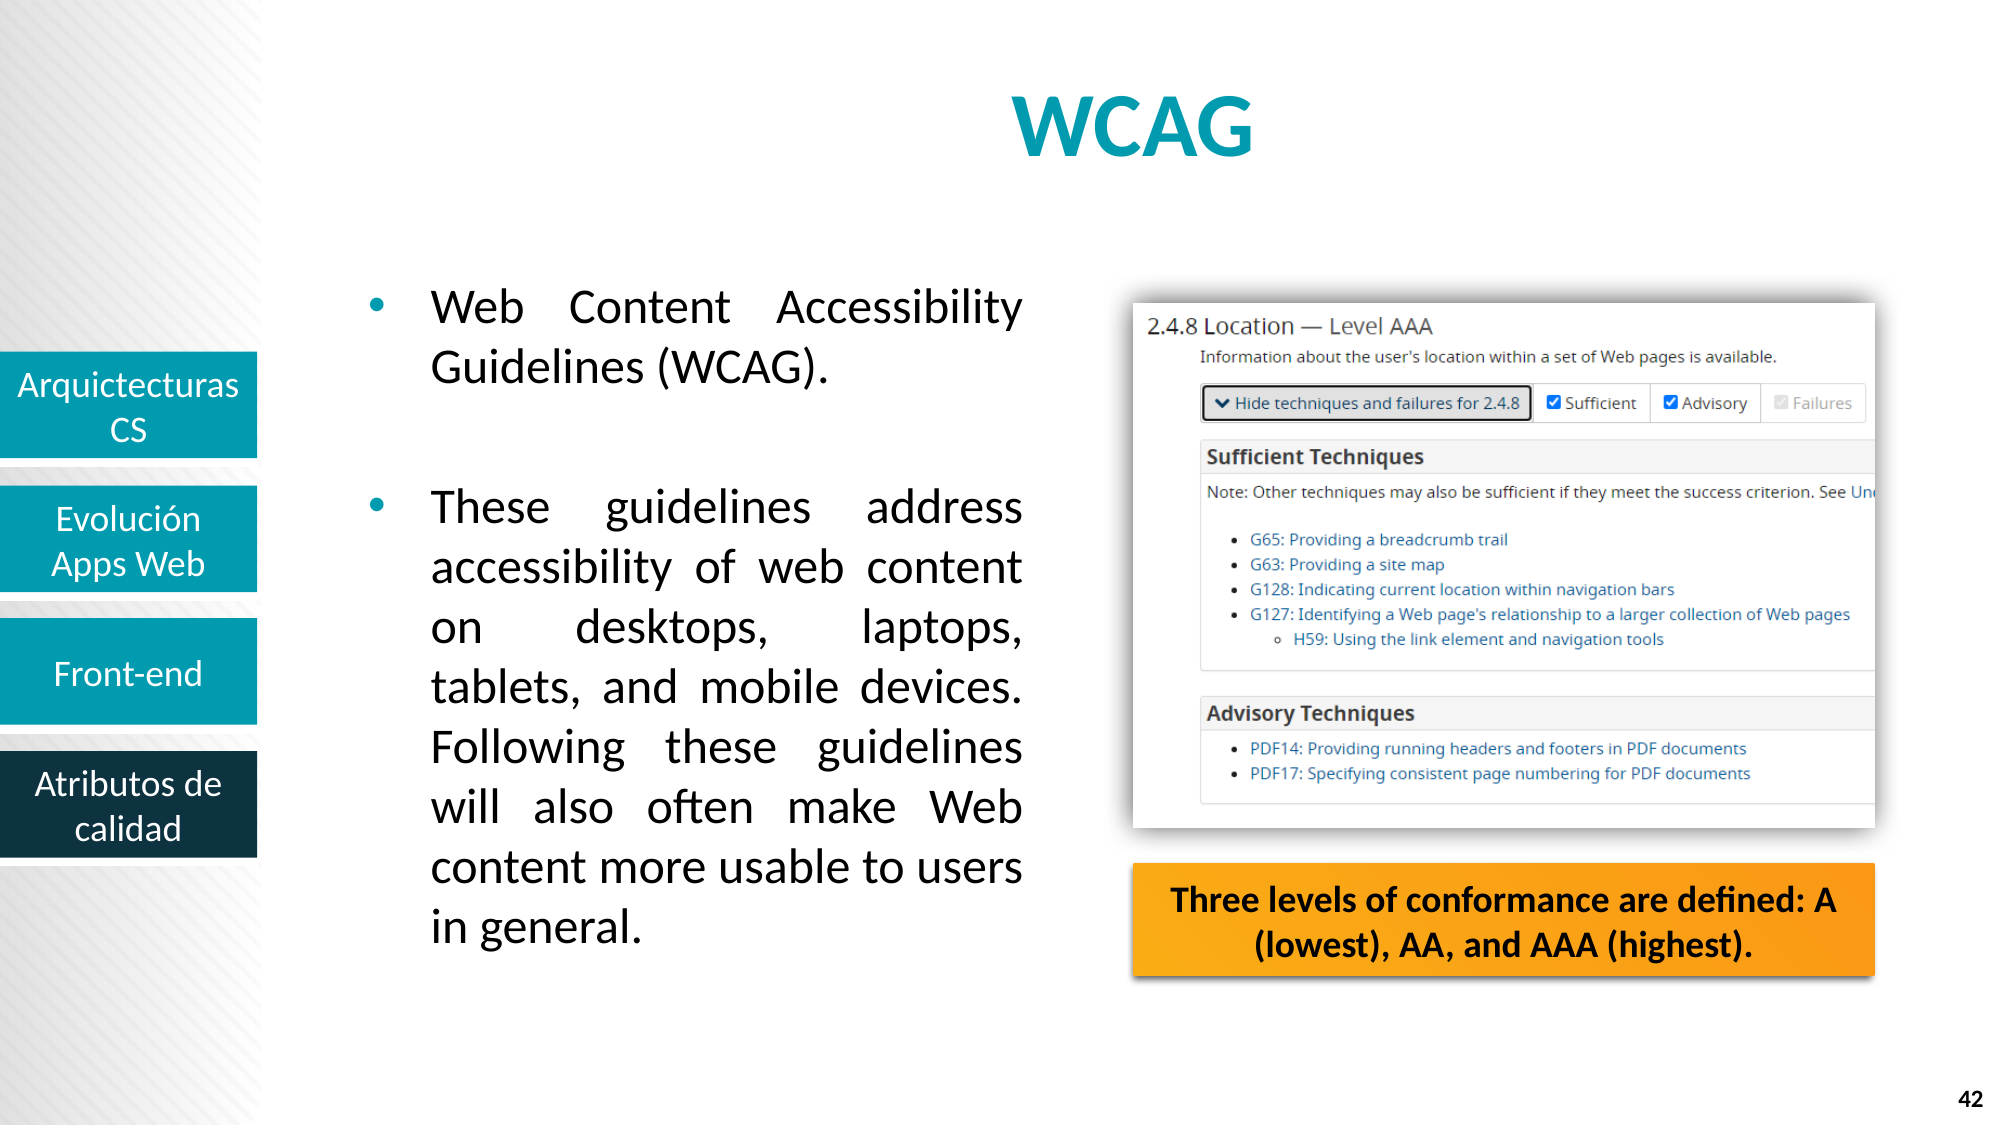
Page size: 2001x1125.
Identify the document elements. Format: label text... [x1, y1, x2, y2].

slide_number 42 [1921, 1072, 2000, 1124]
title WCAG [340, 36, 1927, 204]
text_box Three levels of conformance are defined: A (lowest), AA, and AAA (highest). [1133, 863, 1875, 976]
list Web Content Accessibility Guidelines (WCAG). These guidelines address accessibility of web content on desktops, laptops, tablets, and mobile devices. Following these guidelines will also often make Web content more usable to users in general. [340, 231, 1039, 997]
picture [1133, 303, 1875, 828]
